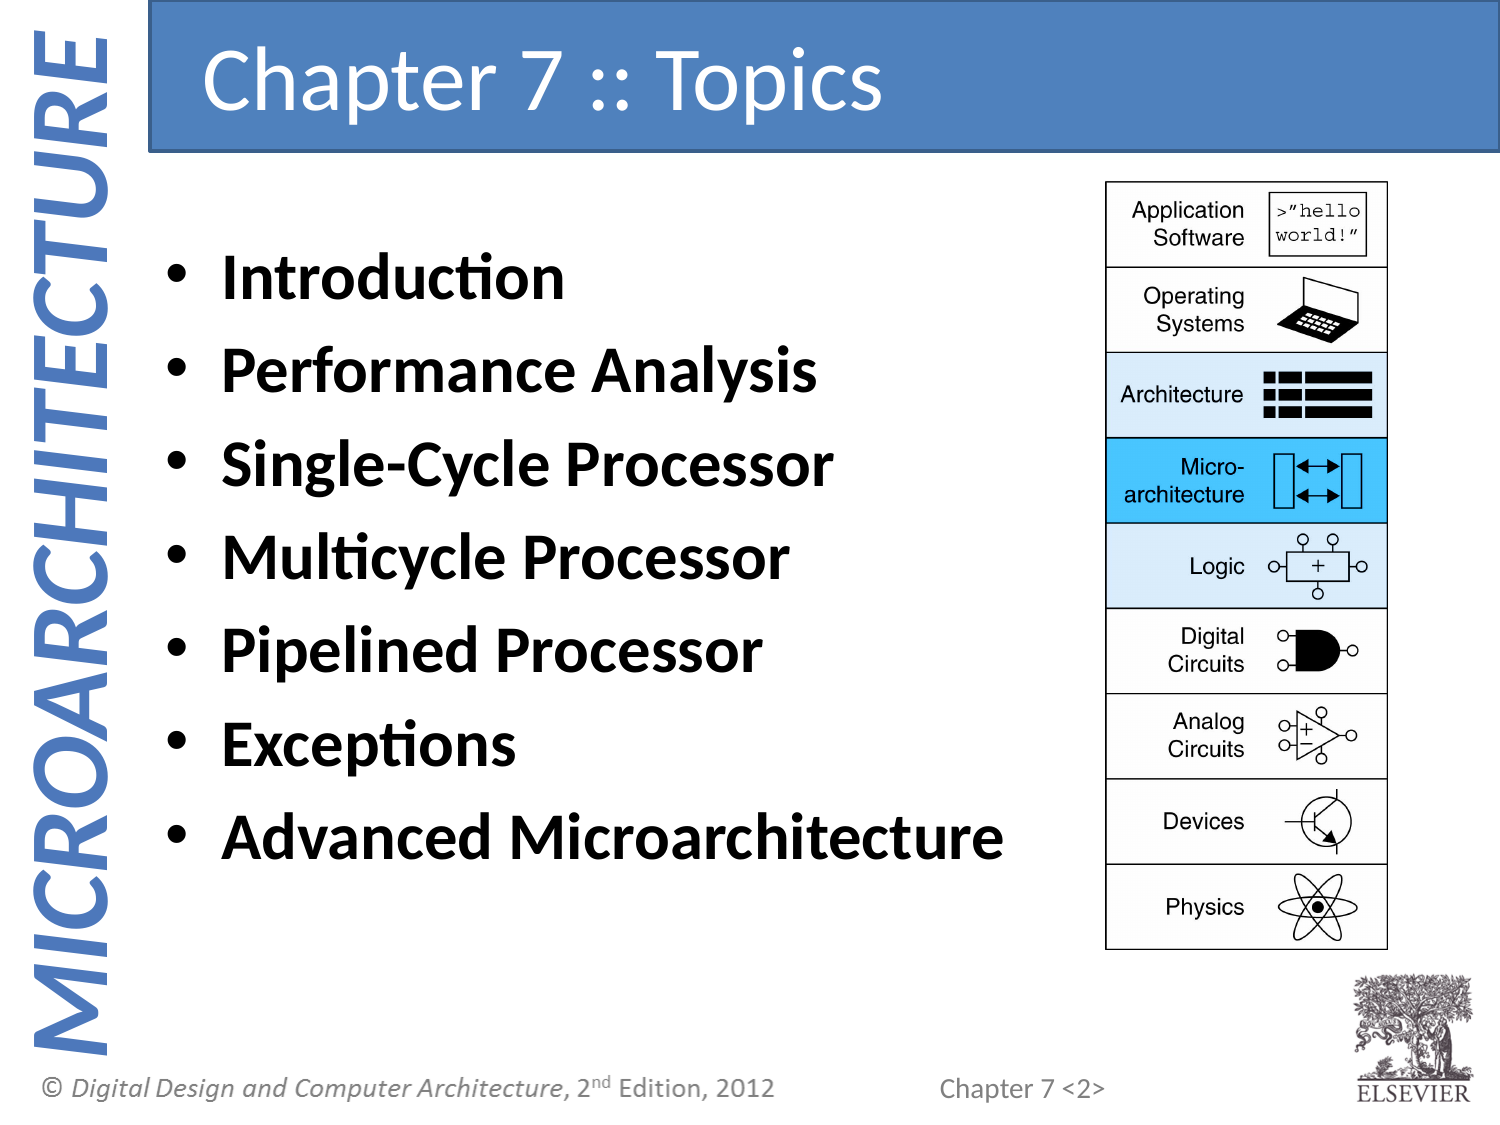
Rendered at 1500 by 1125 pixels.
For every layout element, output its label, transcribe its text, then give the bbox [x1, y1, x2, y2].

text_box Introduction Performance Analysis Single-Cycle Processor Multicycle Processor Pipelined Processor Exceptions Advanced Microarchitecture [150, 224, 1256, 968]
text_box Chapter 7 :: Topics [187, 11, 1488, 136]
picture [0, 0, 1500, 1125]
